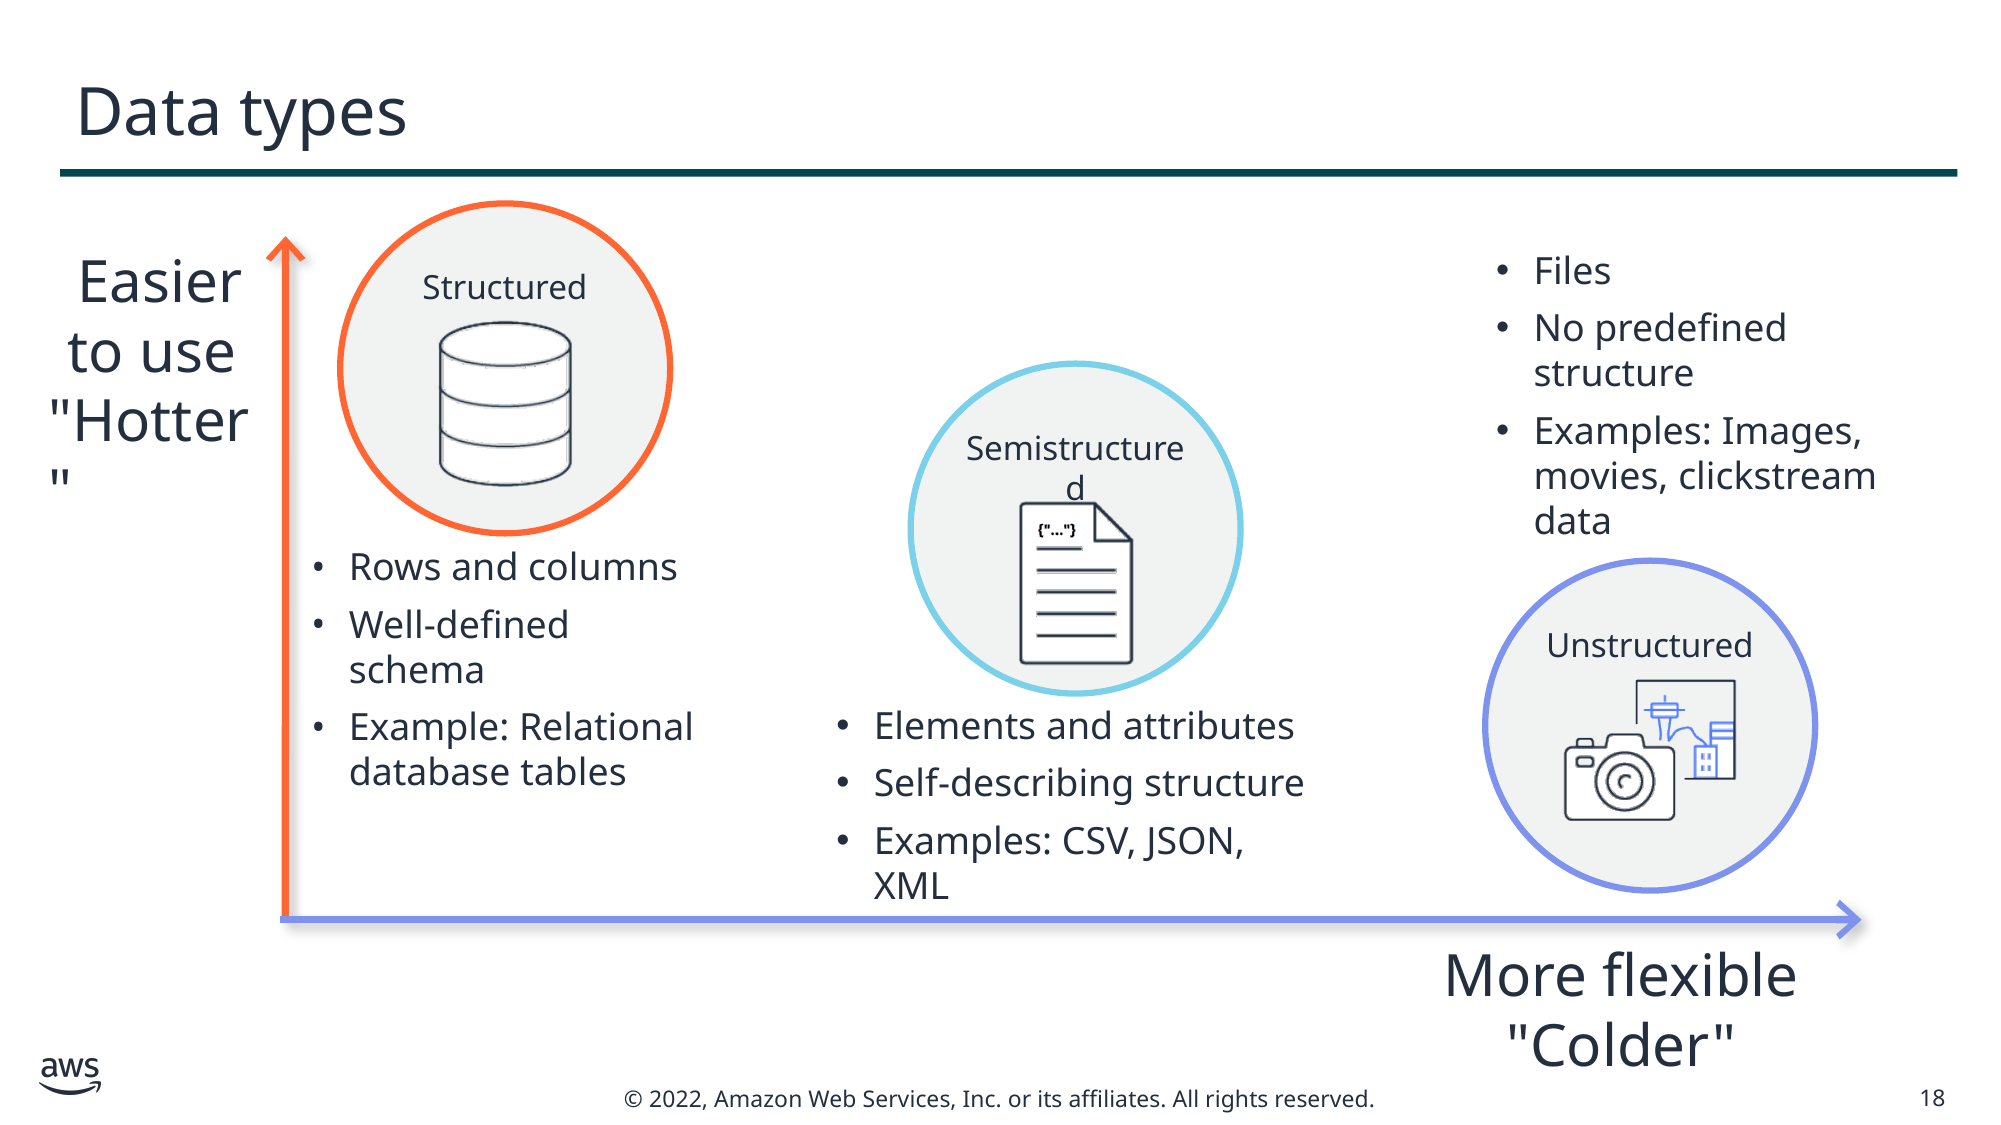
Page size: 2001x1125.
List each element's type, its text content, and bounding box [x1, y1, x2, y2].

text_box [1484, 560, 1816, 891]
slide_number 18 [1881, 1077, 1961, 1121]
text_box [339, 203, 671, 534]
text_box Rows and columns Well-defined schema Example: Relational database tables [296, 535, 714, 815]
text_box Elements and attributes Self-describing structure Examples: CSV, JSON, XML [821, 694, 1330, 914]
title Data types [60, 49, 1958, 170]
text_box More flexible "Colder" [1380, 930, 1862, 1062]
text_box Files No predefined structure Examples: Images, movies, clickstream data [1481, 239, 1906, 550]
text_box Easier to use "Hotter" [33, 236, 285, 476]
picture [39, 1058, 101, 1095]
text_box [910, 363, 1241, 715]
